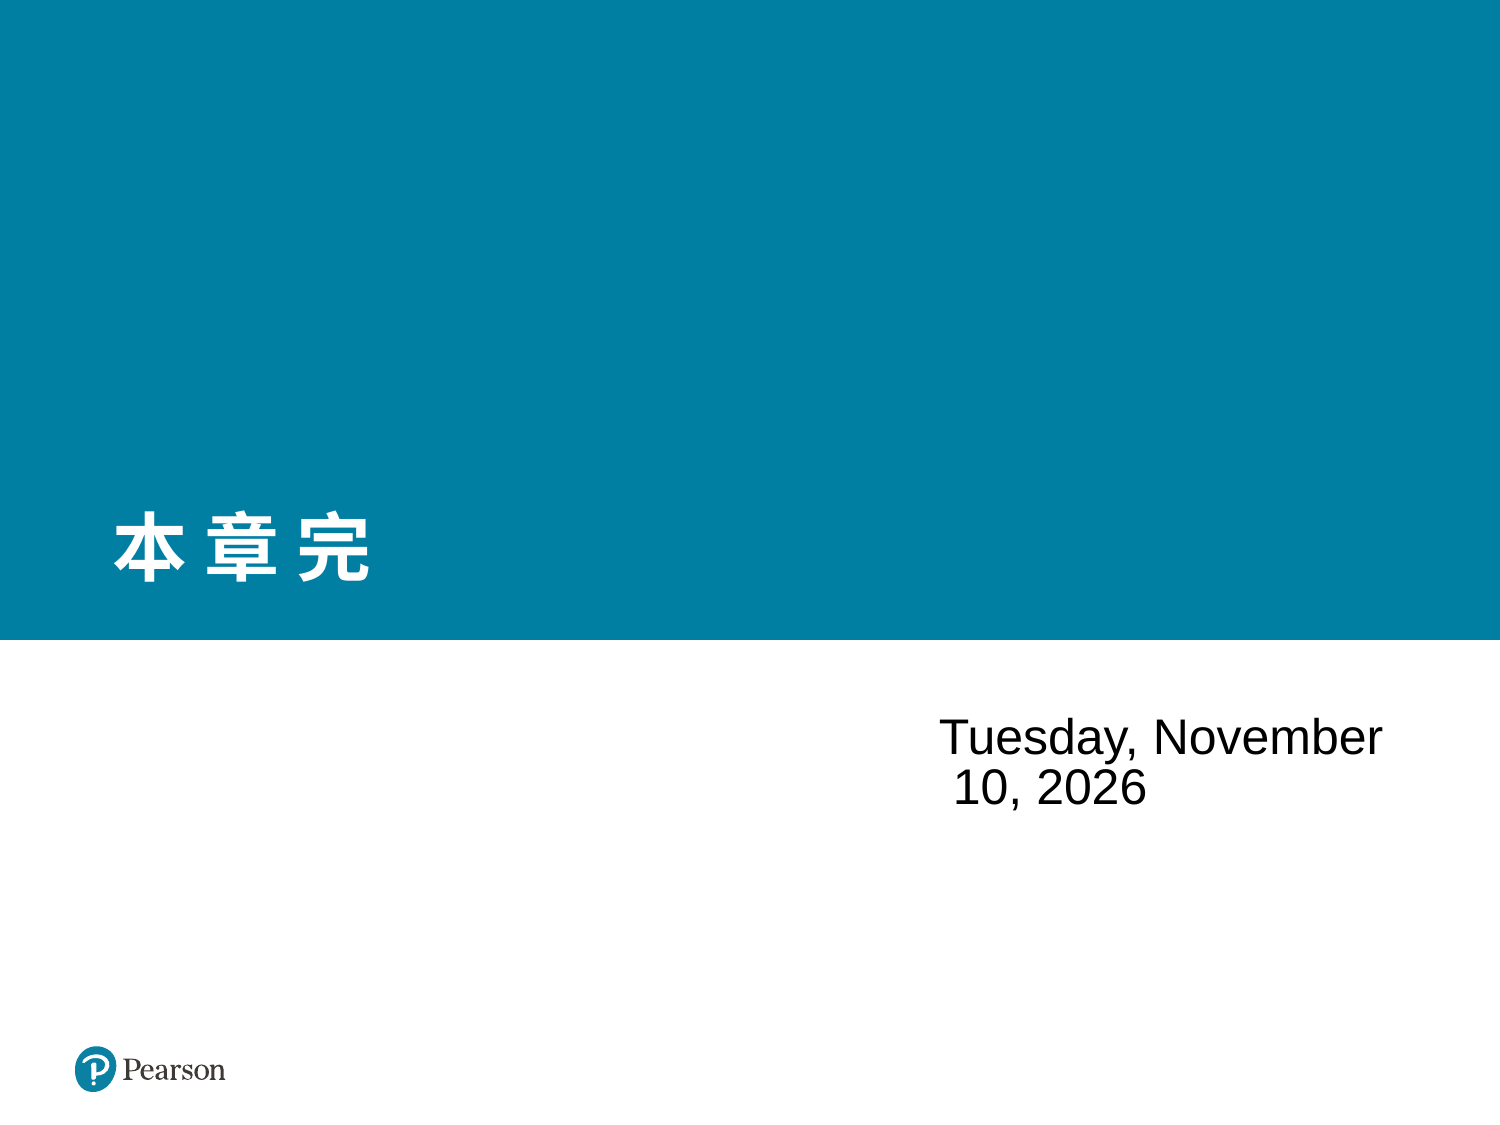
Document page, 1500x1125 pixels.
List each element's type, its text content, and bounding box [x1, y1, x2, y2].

title 本 章 完 [112, 125, 1388, 591]
subtitle 2024年3月15日 Friday [938, 704, 1390, 938]
